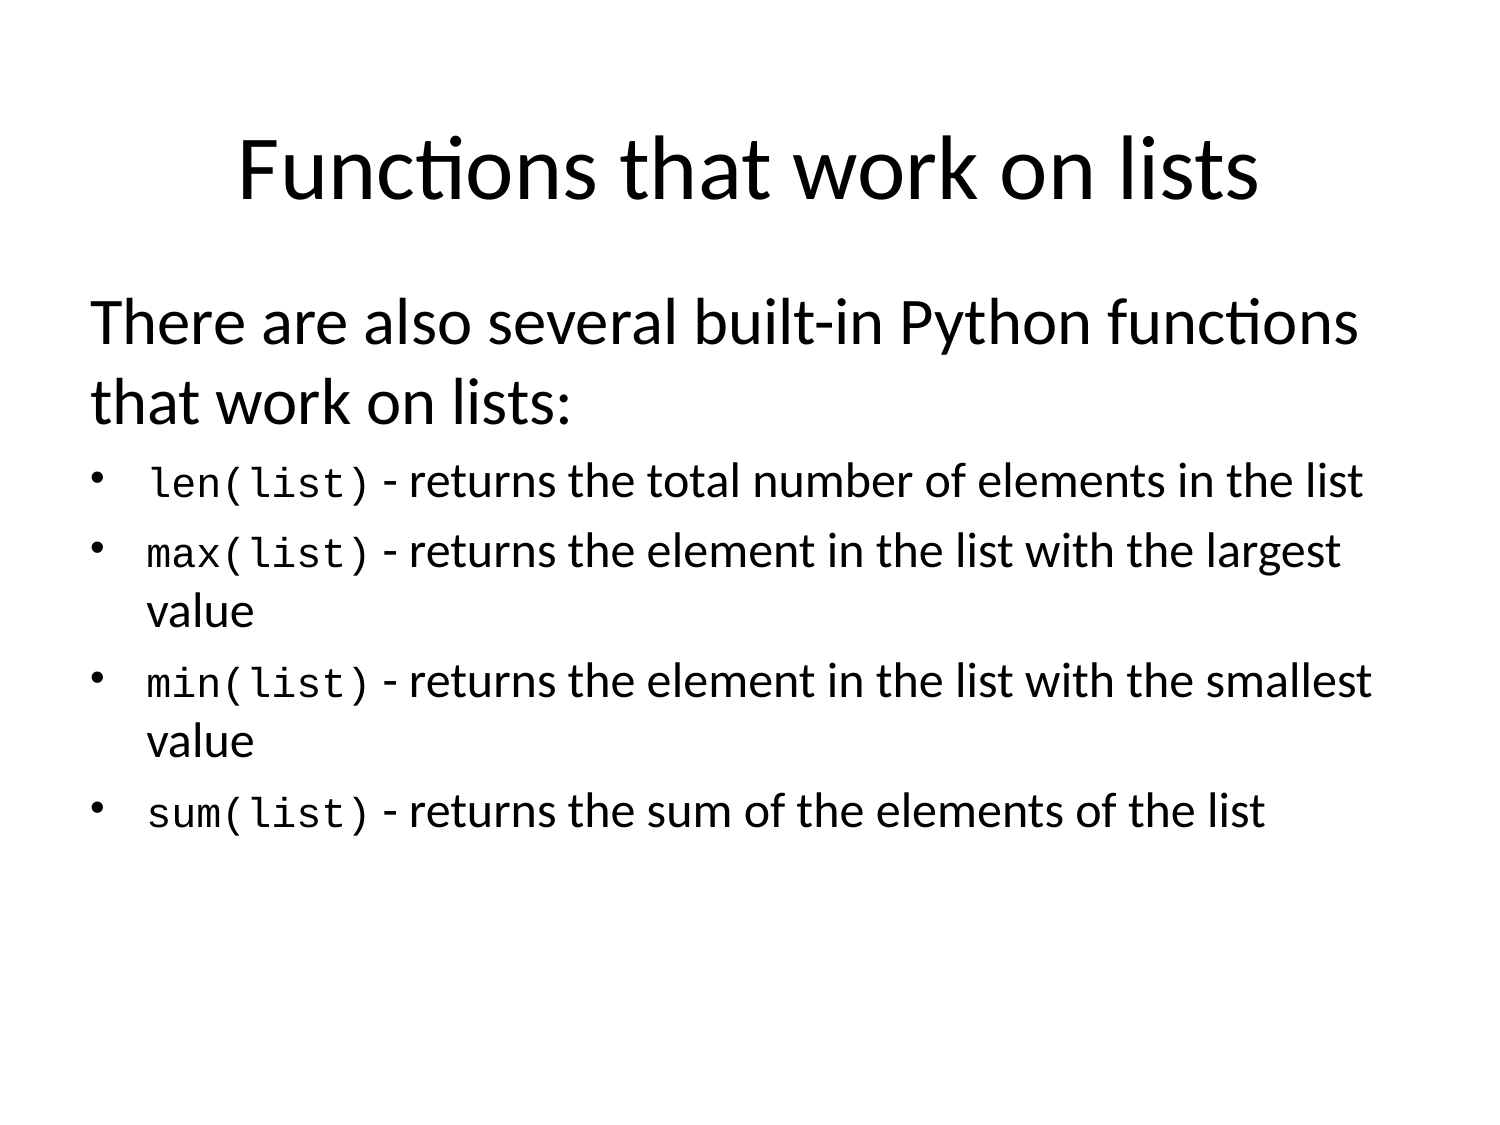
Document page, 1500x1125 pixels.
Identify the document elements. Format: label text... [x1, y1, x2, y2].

title Functions that work on lists [75, 45, 1425, 233]
list There are also several built-in Python functions that work on lists: len(list) - returns the total number of elements in the list max(list) - returns the element in the list with the largest value min(list) - returns the element in the list with the smallest value sum(list) - returns the sum of the elements of the list [75, 262, 1425, 1005]
